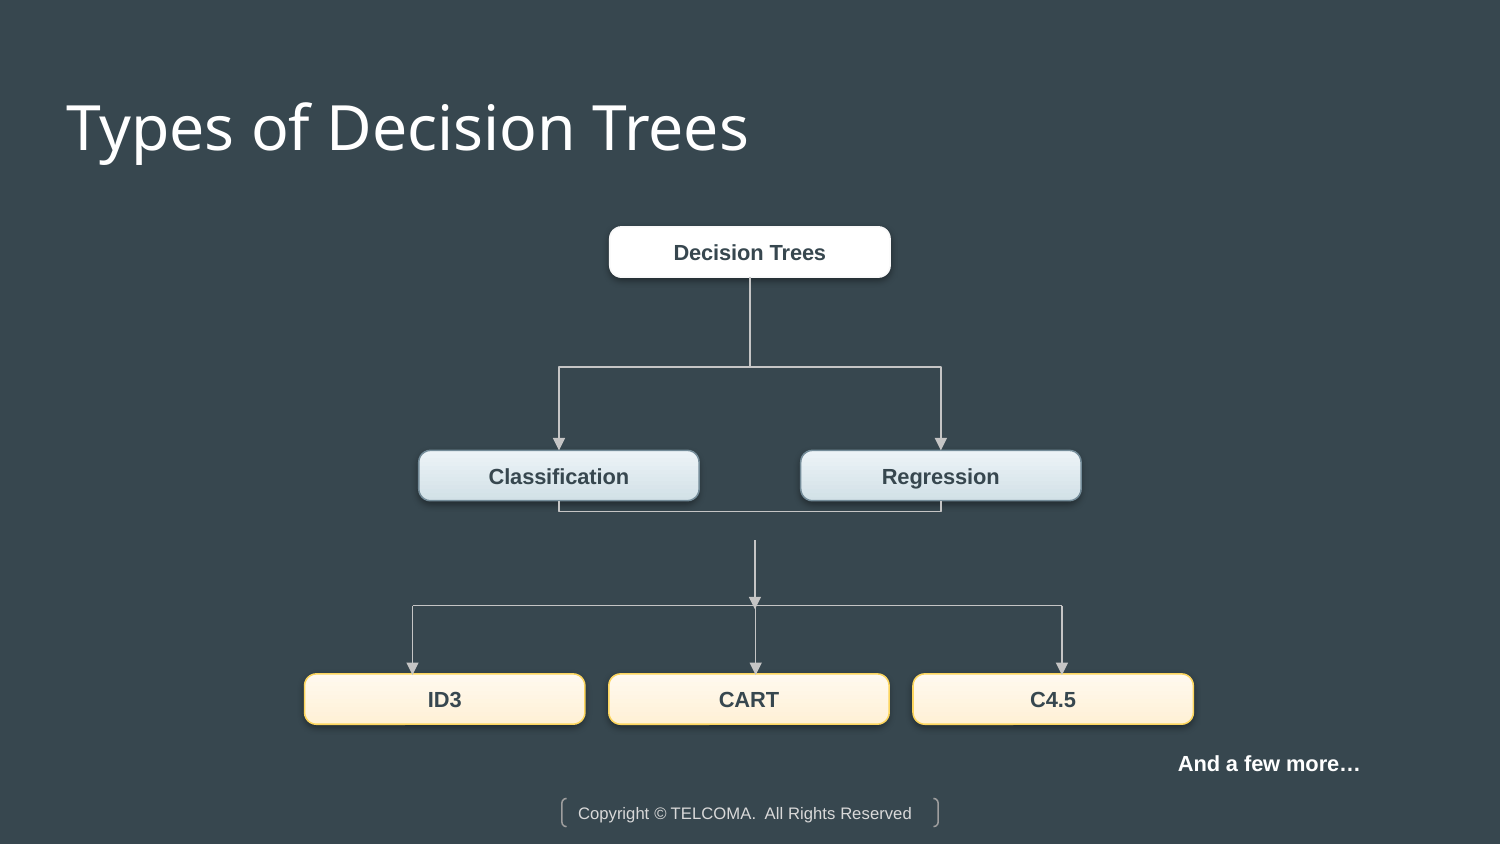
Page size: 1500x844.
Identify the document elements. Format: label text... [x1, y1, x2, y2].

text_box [304, 673, 1194, 725]
text_box Decision Trees [608, 226, 891, 278]
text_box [418, 450, 744, 501]
text_box And a few more… [1163, 742, 1377, 784]
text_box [756, 450, 1082, 501]
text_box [567, 267, 742, 460]
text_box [758, 267, 933, 460]
title Types of Decision Trees [51, 72, 1449, 167]
